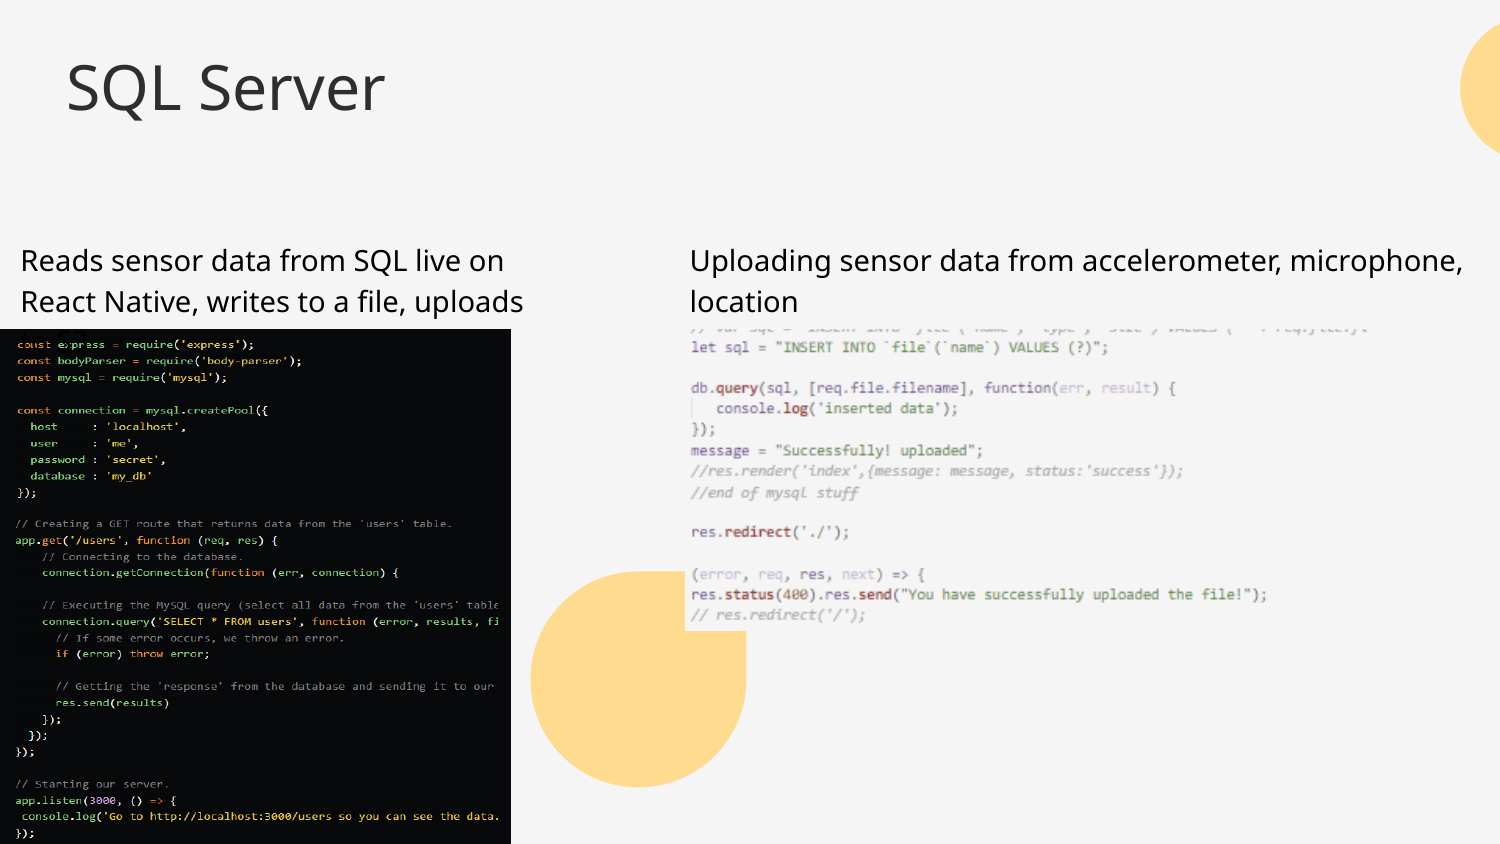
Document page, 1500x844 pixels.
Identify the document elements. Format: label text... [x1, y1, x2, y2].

text_box Uploading sensor data from accelerometer, microphone, location [674, 222, 1500, 333]
text_box Reads sensor data from SQL live on React Native, writes to a file, uploads to S3 [5, 222, 568, 373]
picture [685, 329, 1367, 632]
picture [0, 329, 512, 844]
title SQL Server [9, 32, 402, 124]
